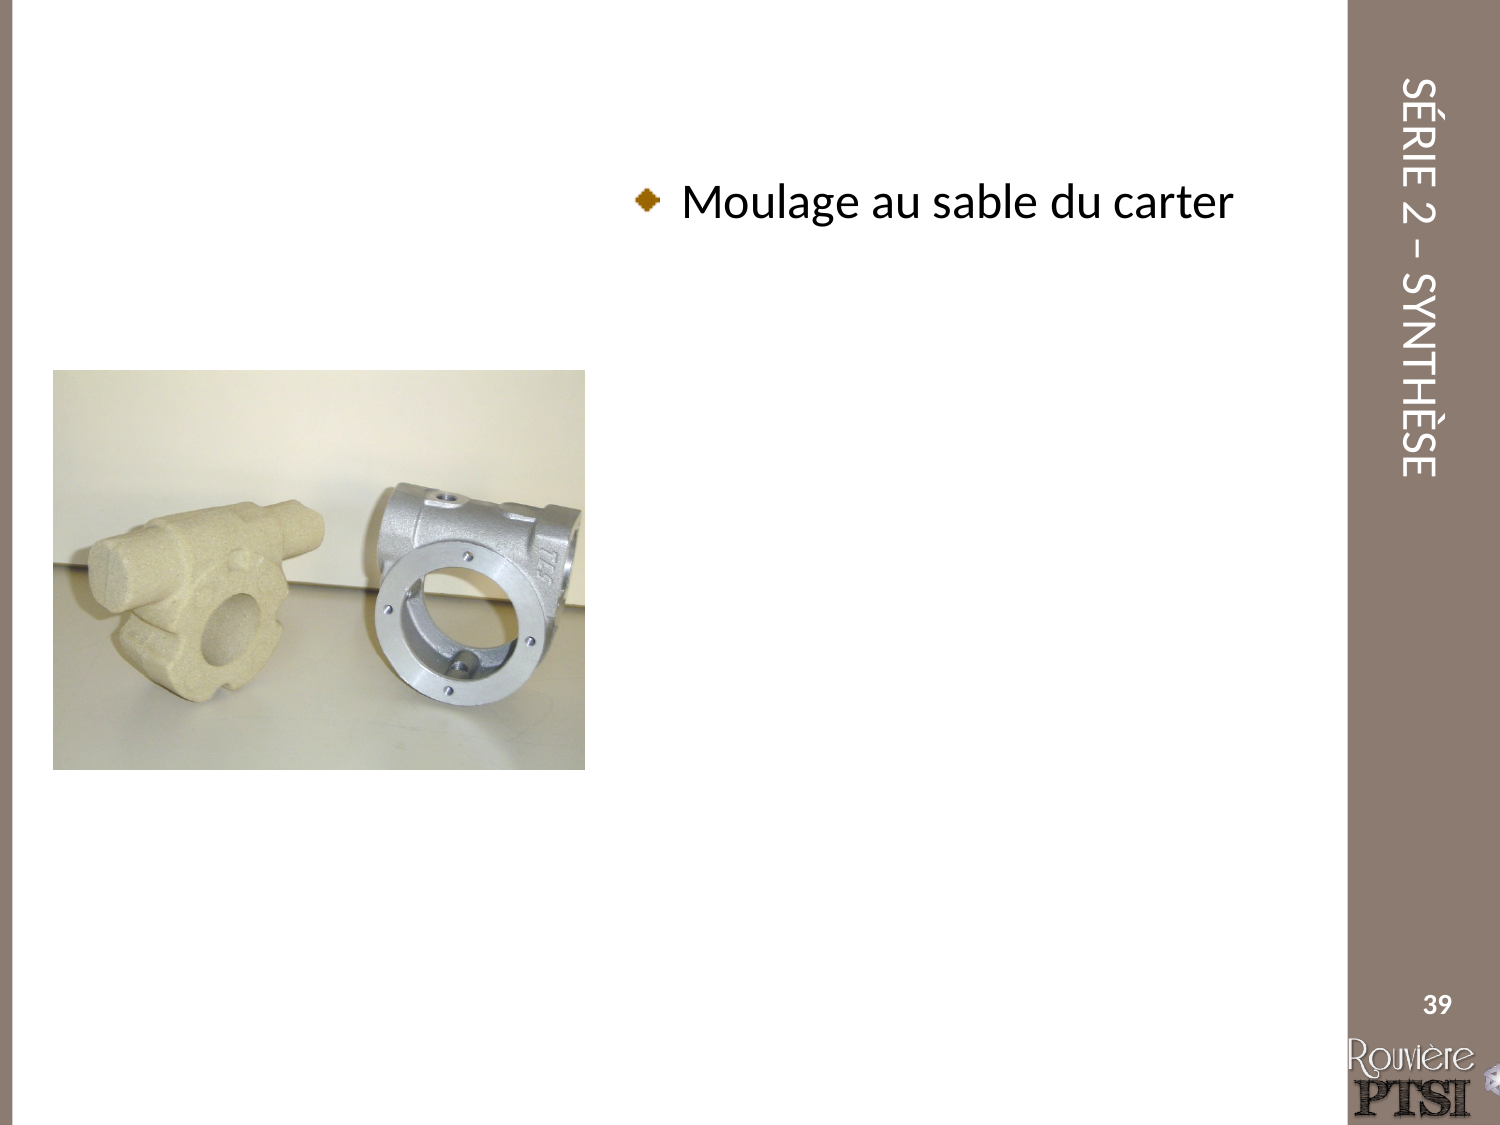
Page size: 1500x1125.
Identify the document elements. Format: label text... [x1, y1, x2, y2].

slide_number 39 [1357, 978, 1500, 1026]
picture [624, 180, 660, 216]
picture [1347, 1037, 1500, 1122]
list Moulage au sable du carter [609, 160, 1337, 1026]
picture [52, 370, 585, 770]
